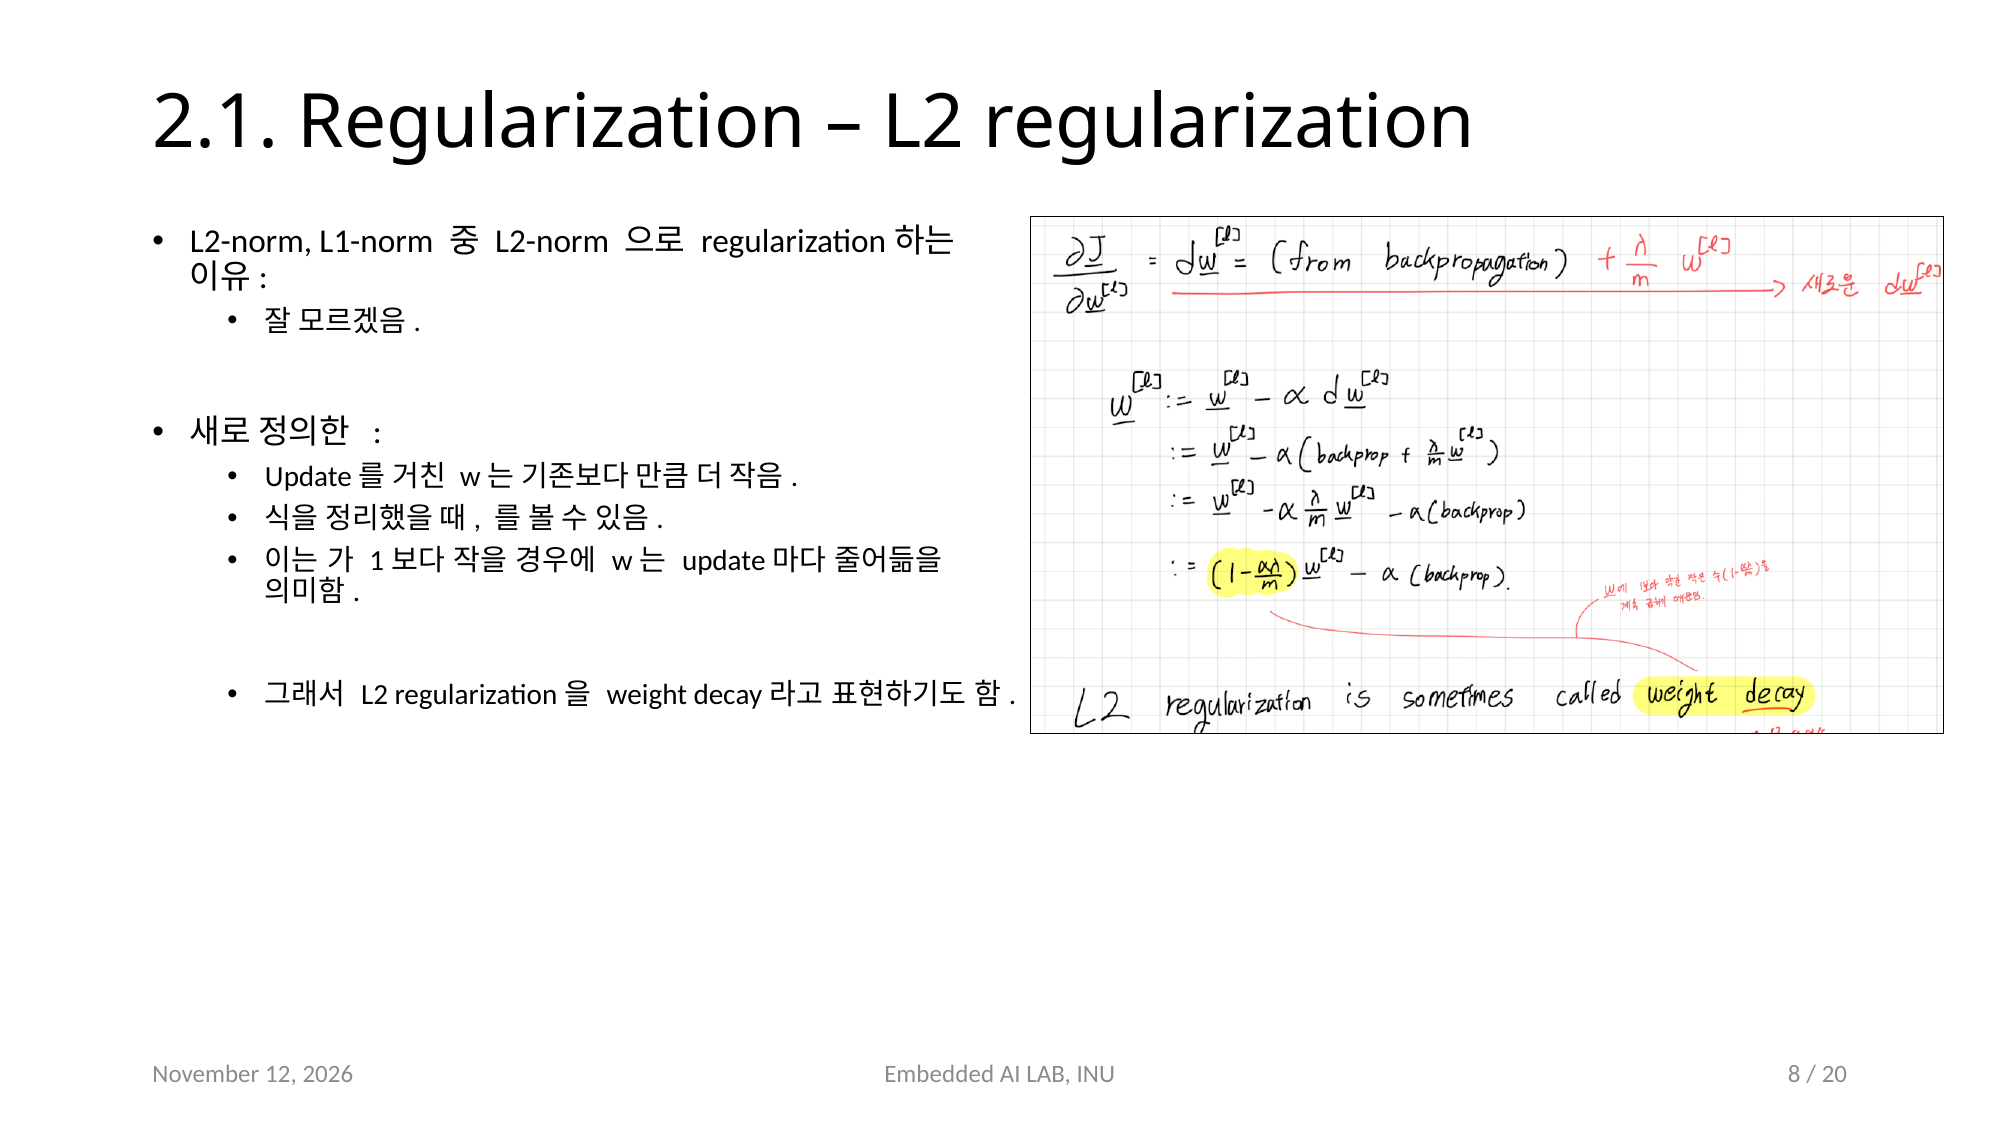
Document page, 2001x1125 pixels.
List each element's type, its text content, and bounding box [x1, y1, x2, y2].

slide_number 8 / 20 [1412, 1042, 1863, 1103]
picture [1030, 216, 1944, 734]
title 2.1. Regularization – L2 regularization [137, 59, 1863, 187]
footer Embedded AI LAB, INU [662, 1042, 1338, 1103]
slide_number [137, 1042, 588, 1103]
